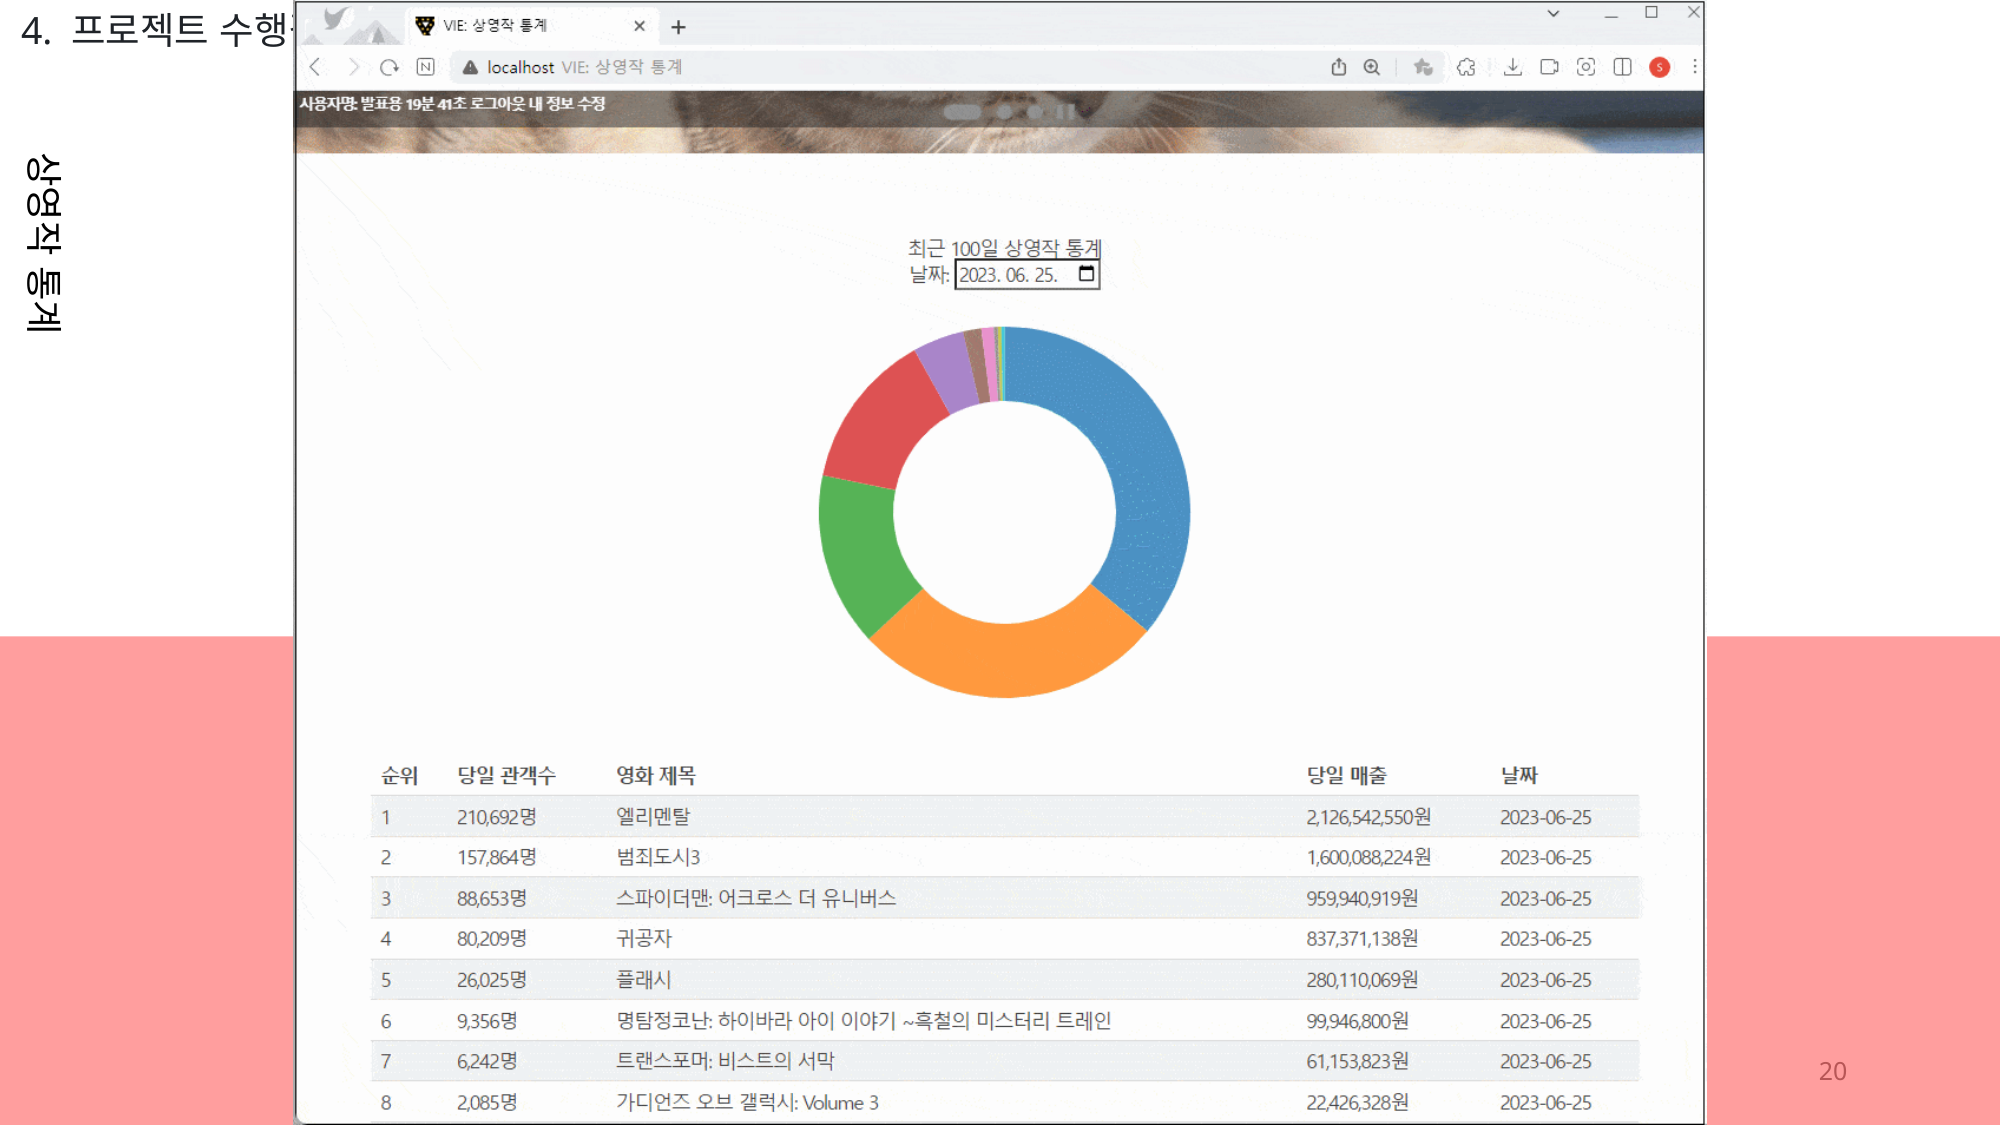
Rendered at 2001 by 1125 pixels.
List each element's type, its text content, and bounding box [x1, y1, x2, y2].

picture [293, 0, 1707, 1125]
text_box 4. 프로젝트 수행결과 [6, 0, 293, 60]
slide_number 20 [1707, 1042, 1863, 1103]
text_box [0, 635, 293, 1125]
text_box [1707, 635, 2000, 1125]
text_box 상영작 통계 [0, 137, 76, 368]
